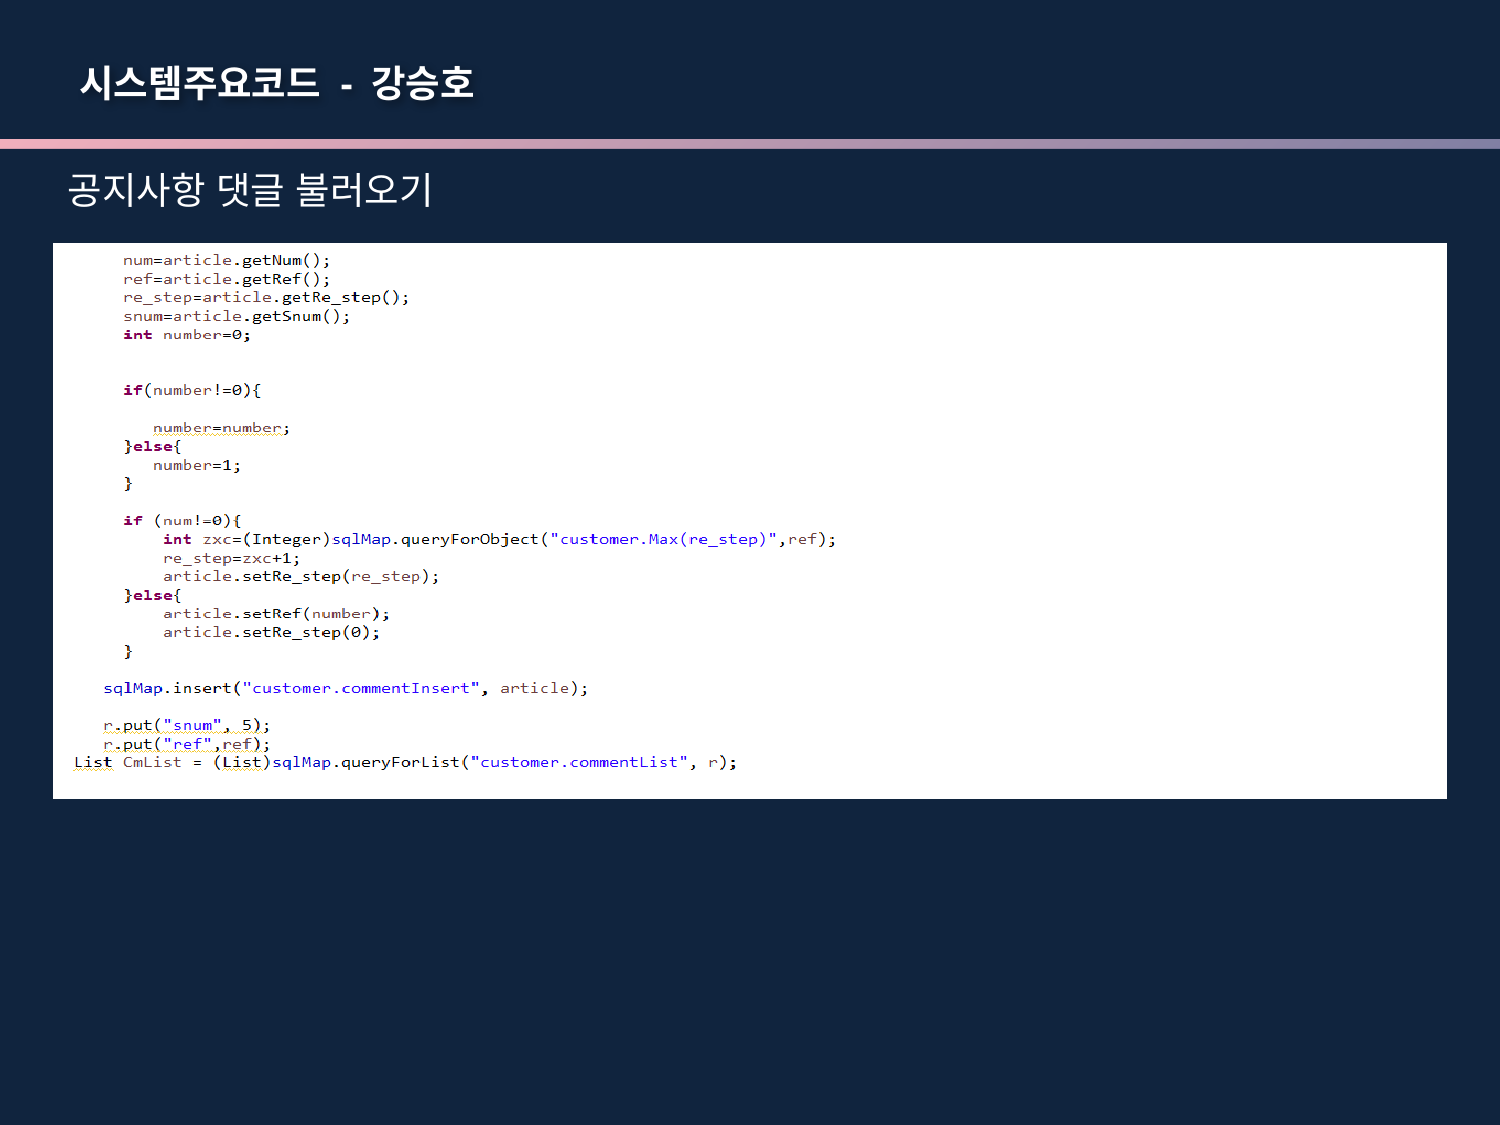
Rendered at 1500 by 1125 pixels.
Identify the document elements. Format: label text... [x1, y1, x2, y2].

text_box [0, 147, 1500, 1125]
text_box [0, 0, 1500, 141]
text_box 시스템주요코드 - 강승호 [53, 30, 668, 136]
picture [53, 243, 1448, 799]
text_box 공지사항 댓글 불러오기 [53, 159, 526, 220]
